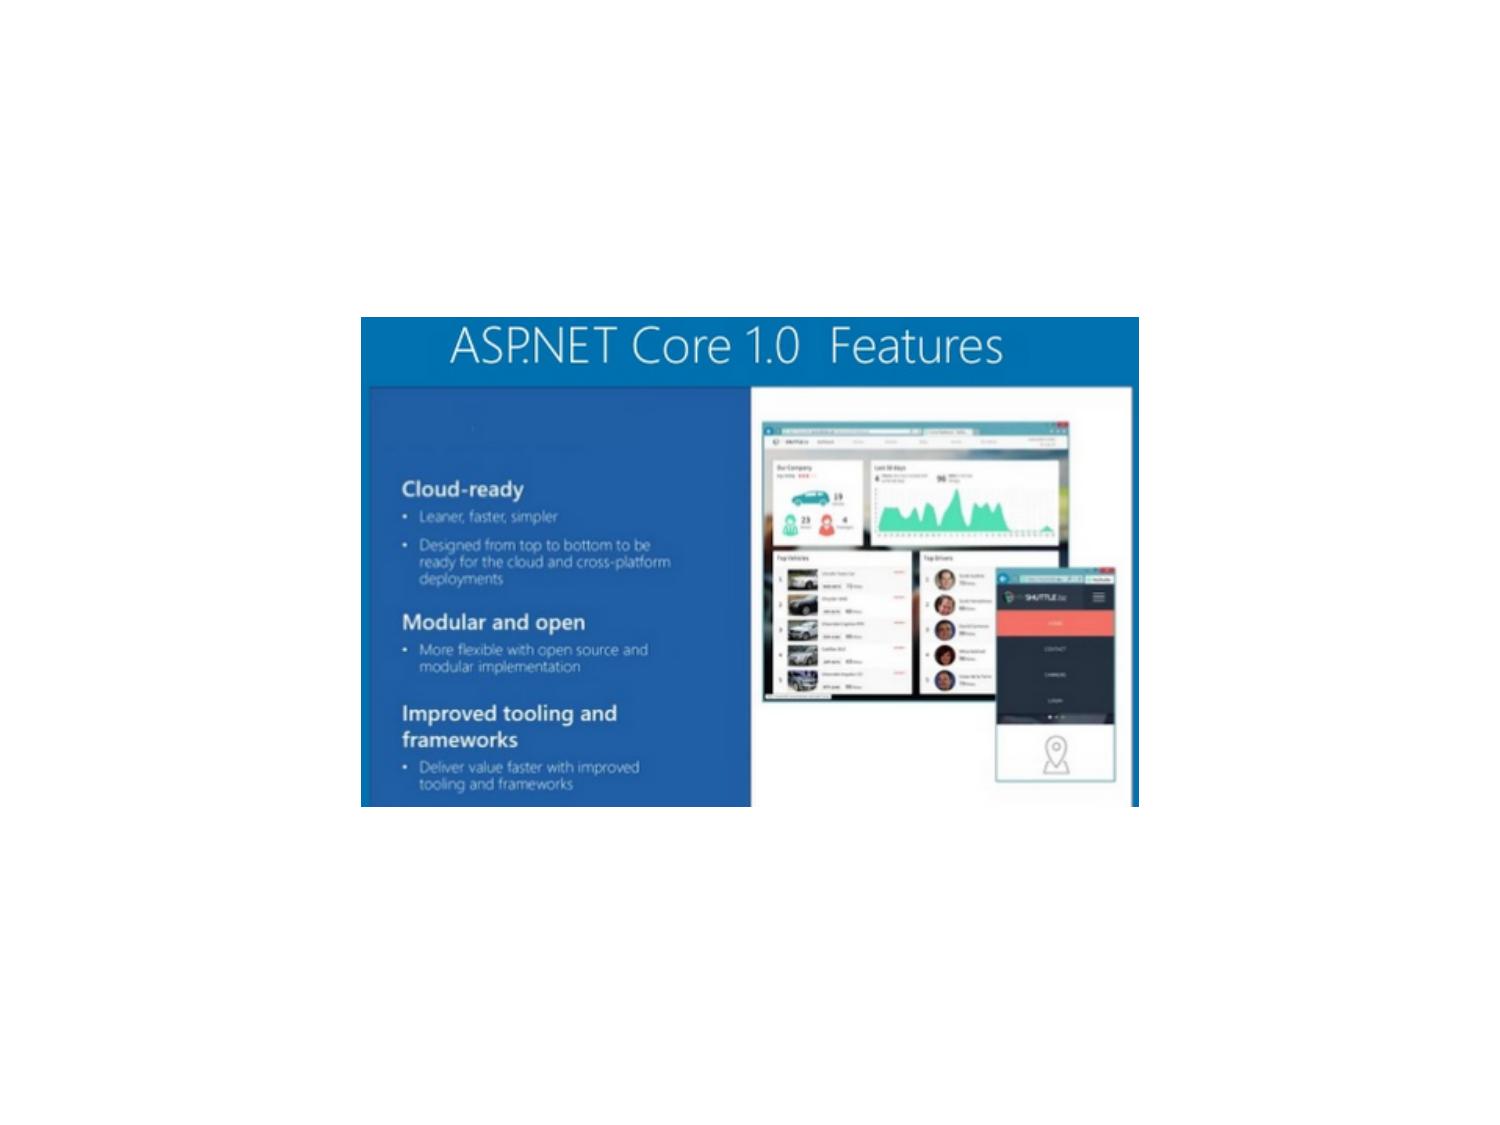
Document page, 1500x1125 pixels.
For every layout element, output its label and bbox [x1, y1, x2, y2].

picture [361, 317, 1139, 808]
